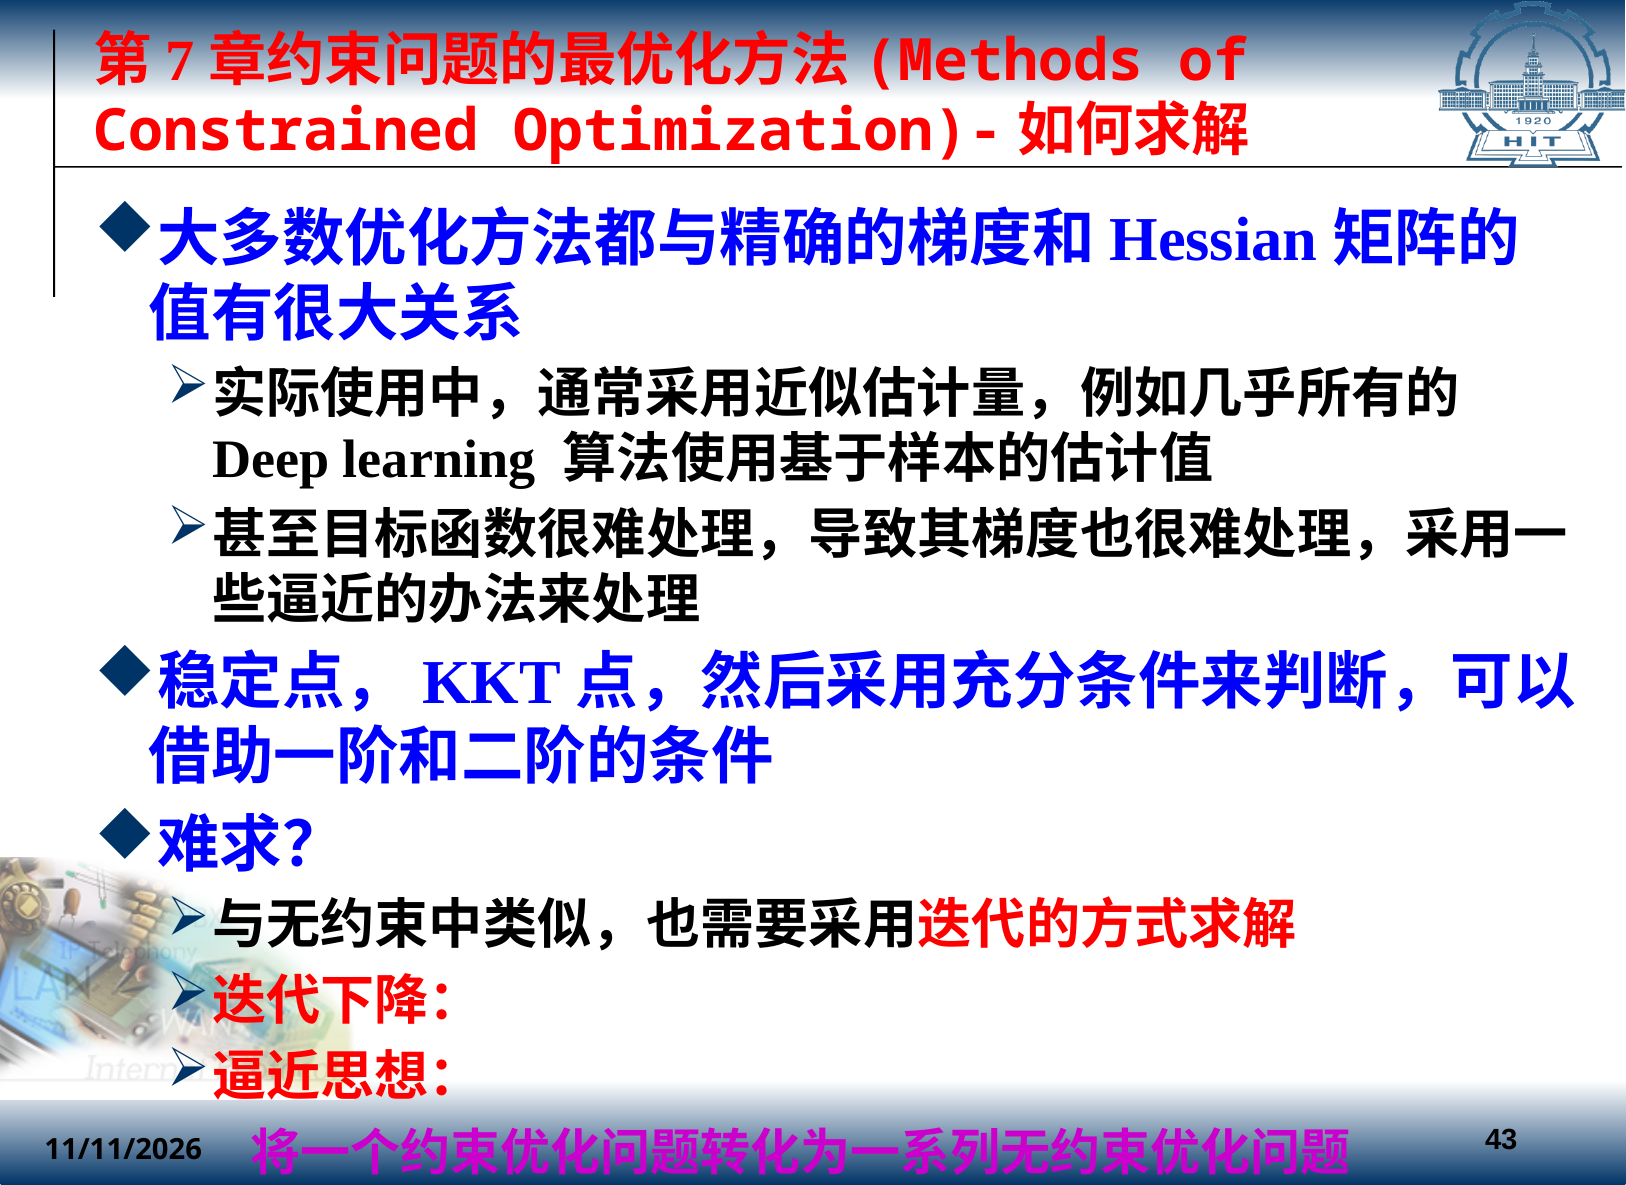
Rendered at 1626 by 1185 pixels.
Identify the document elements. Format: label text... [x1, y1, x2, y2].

picture [333, 1067, 344, 1071]
picture [349, 984, 354, 992]
picture [333, 1057, 344, 1061]
text_box 将一个约束优化问题转化为一系列无约束优化问题 [162, 1113, 1439, 1185]
picture [1438, 1, 1626, 167]
picture [0, 857, 354, 1100]
title 第7章约束问题的最优化方法(Methods of Constrained Optimization)-如何求解 [78, 29, 1498, 155]
